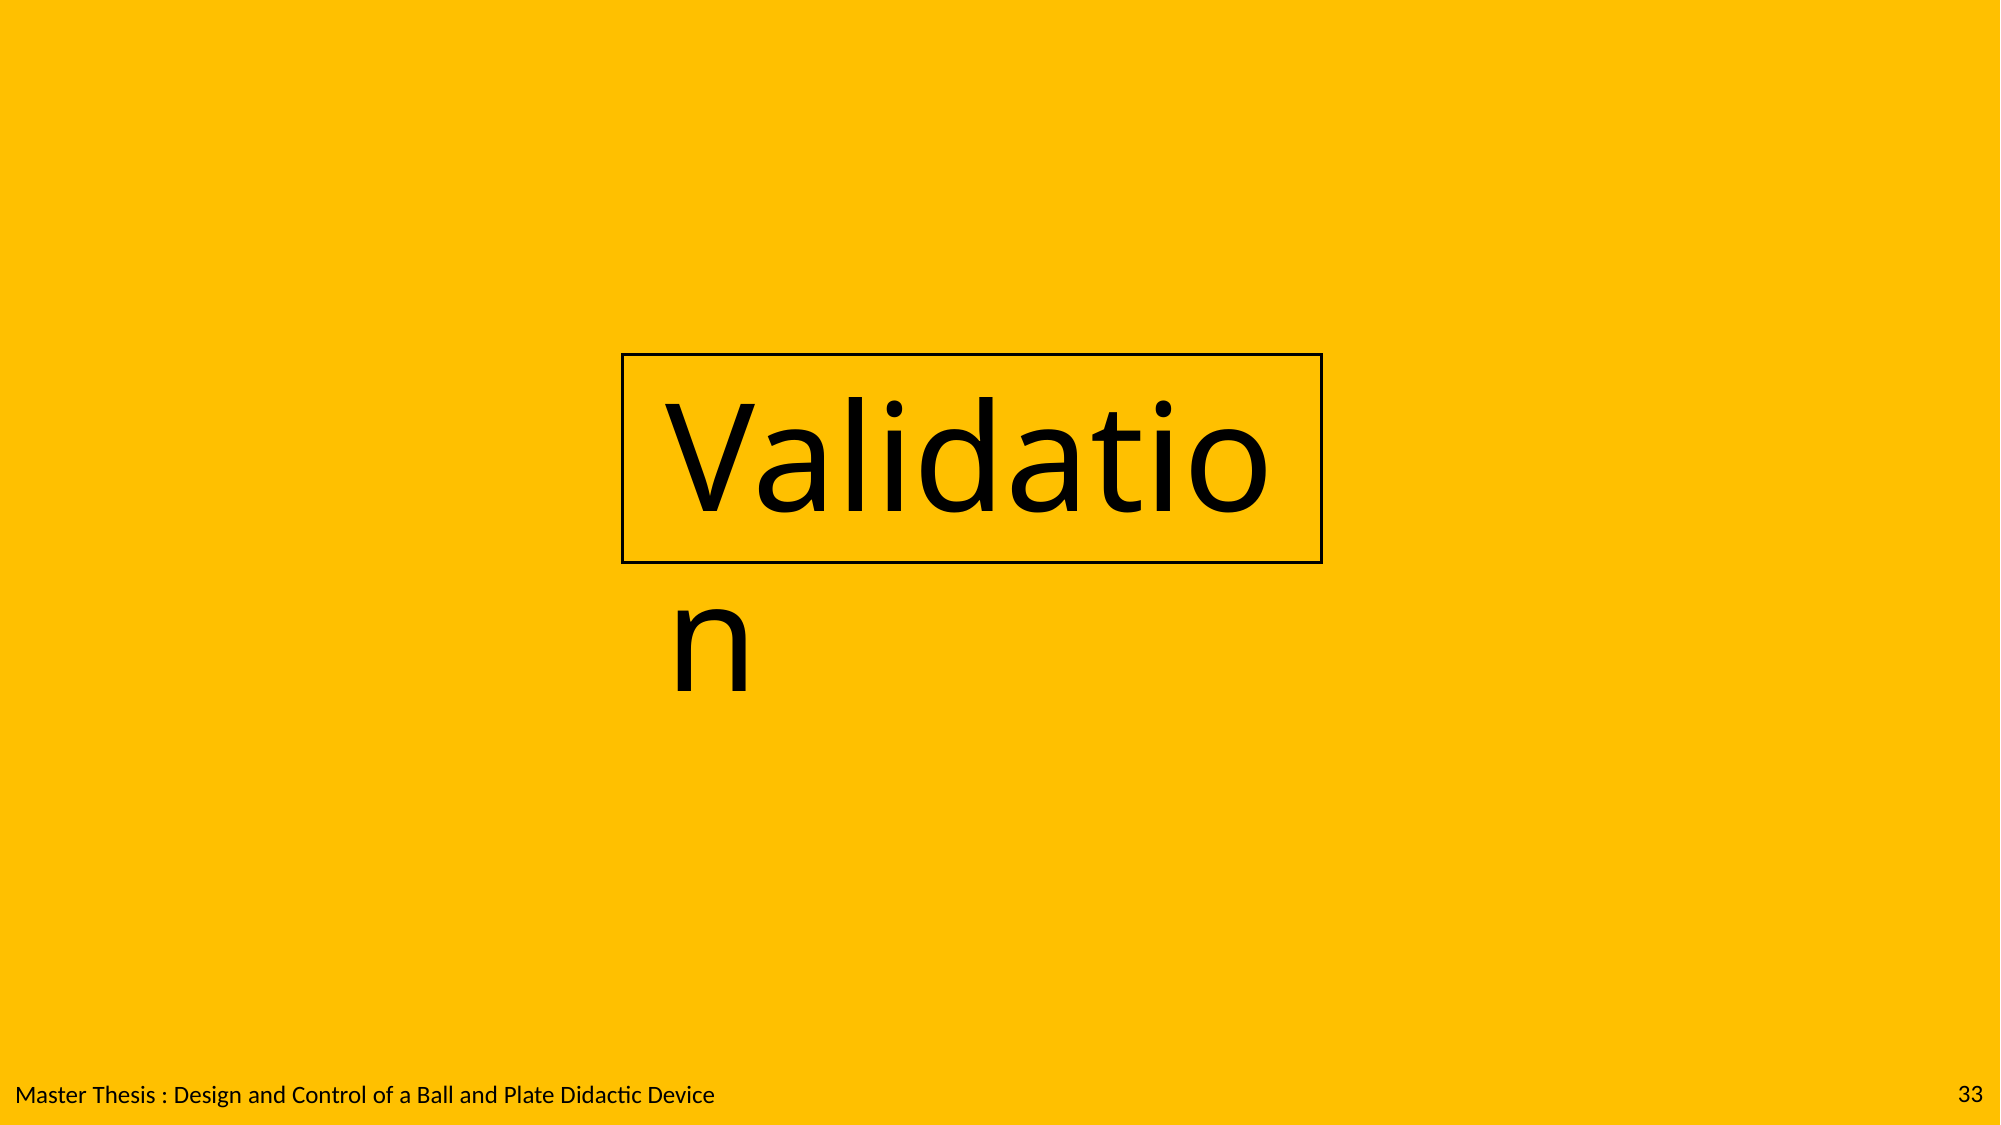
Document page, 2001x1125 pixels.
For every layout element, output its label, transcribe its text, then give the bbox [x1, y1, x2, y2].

text_box Validation [650, 354, 1350, 729]
text_box [622, 353, 1323, 563]
footer Master Thesis : Design and Control of a Ball and Plate Didactic Device [0, 1062, 855, 1125]
slide_number 33 [1548, 1062, 1999, 1123]
